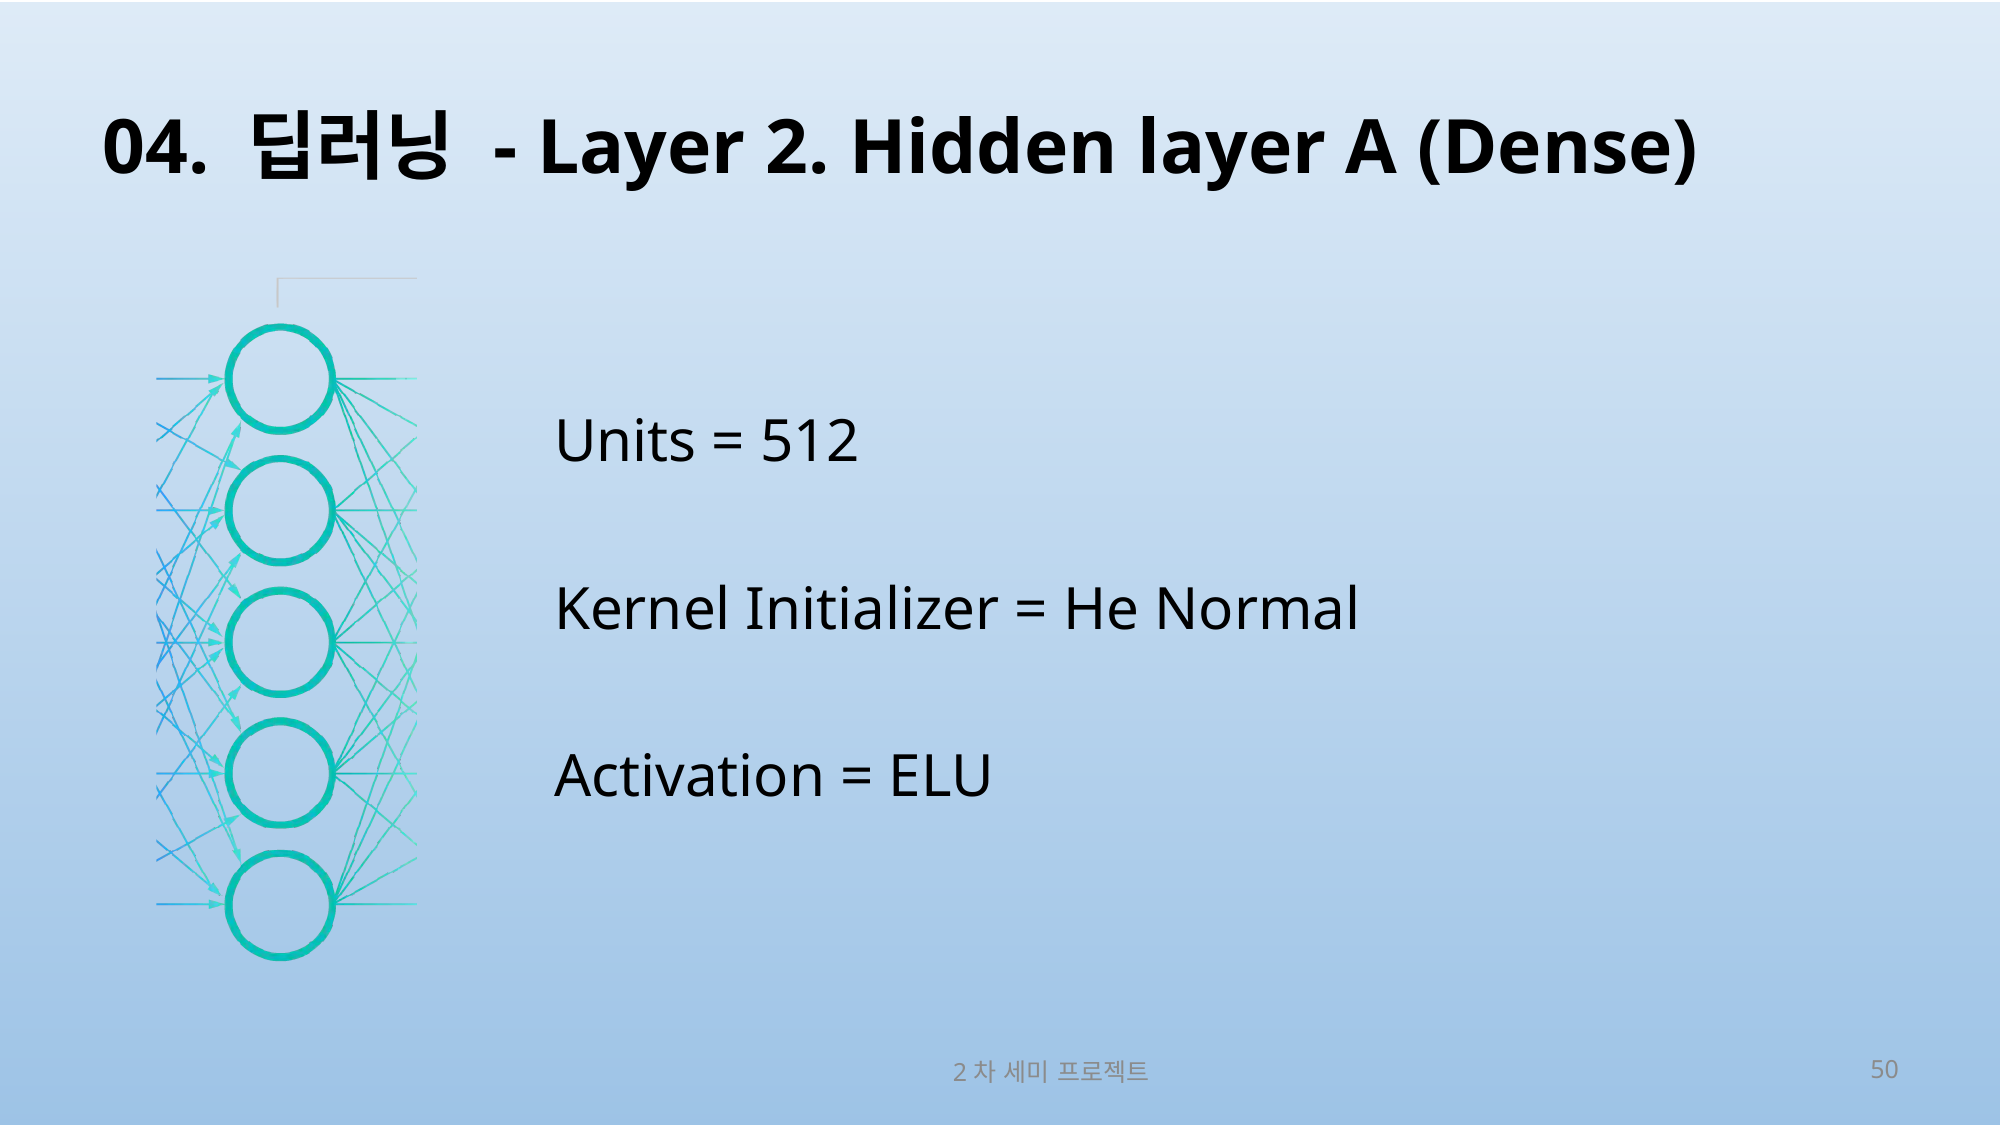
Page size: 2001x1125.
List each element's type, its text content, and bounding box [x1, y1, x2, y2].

list Units = 512 Kernel Initializer = He Normal Activation = ELU [539, 403, 1603, 1072]
picture [156, 220, 417, 1010]
footer 2차 세미 프로젝트 [714, 1041, 1389, 1101]
title 04. 딥러닝 - Layer 2. Hidden layer A (Dense) [87, 79, 1915, 221]
slide_number 50 [1464, 1041, 1914, 1101]
